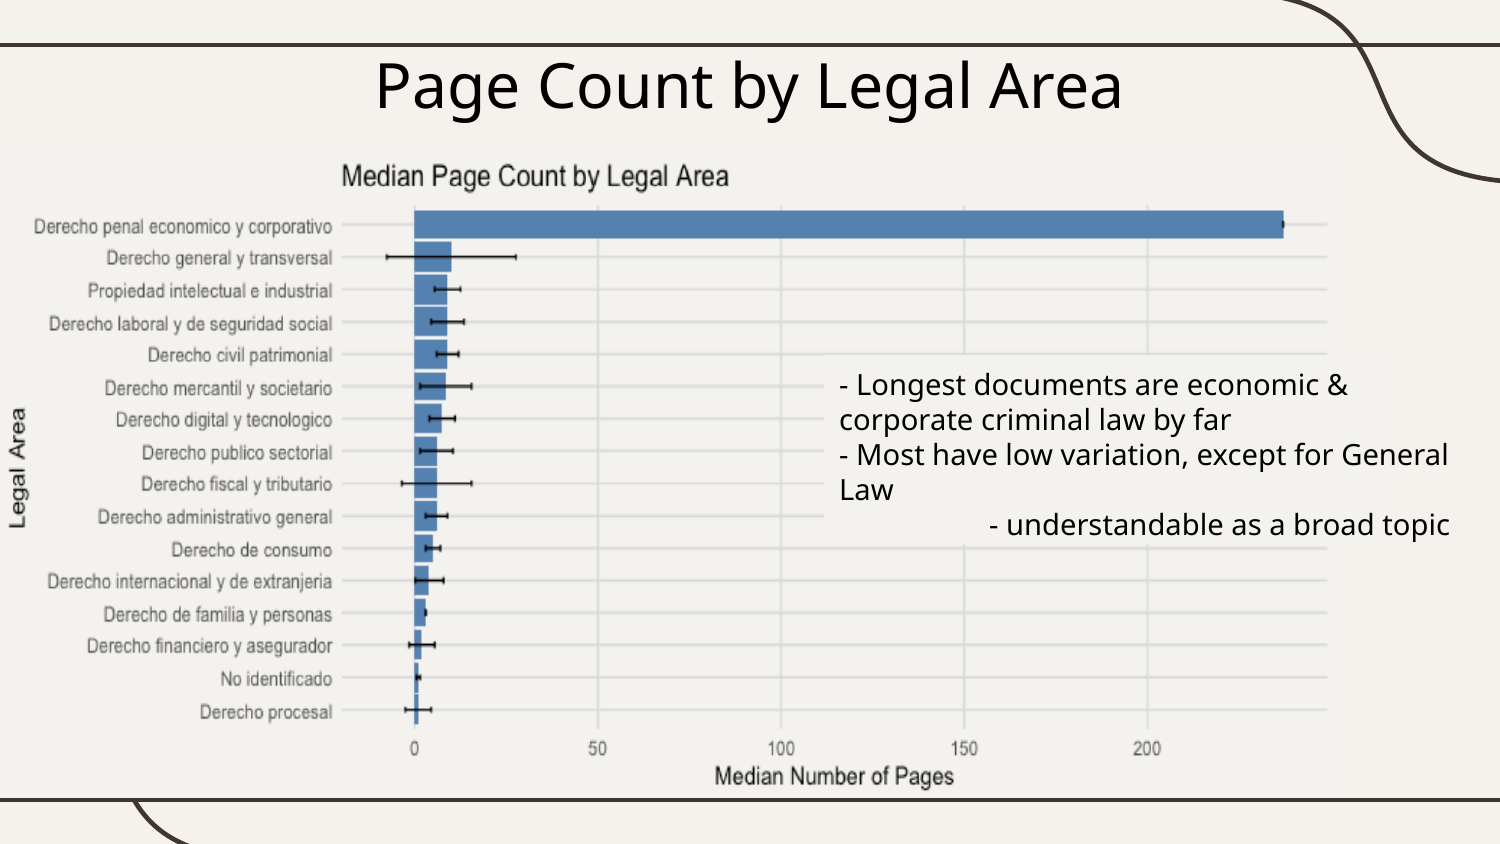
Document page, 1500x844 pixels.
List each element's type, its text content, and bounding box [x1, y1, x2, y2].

picture [0, 151, 1381, 798]
title Page Count by Legal Area [284, 30, 1216, 125]
text_box - Longest documents are economic & corporate criminal law by far - Most have low variation, except for General Law - understandable as a broad topic [1343, 351, 1490, 549]
